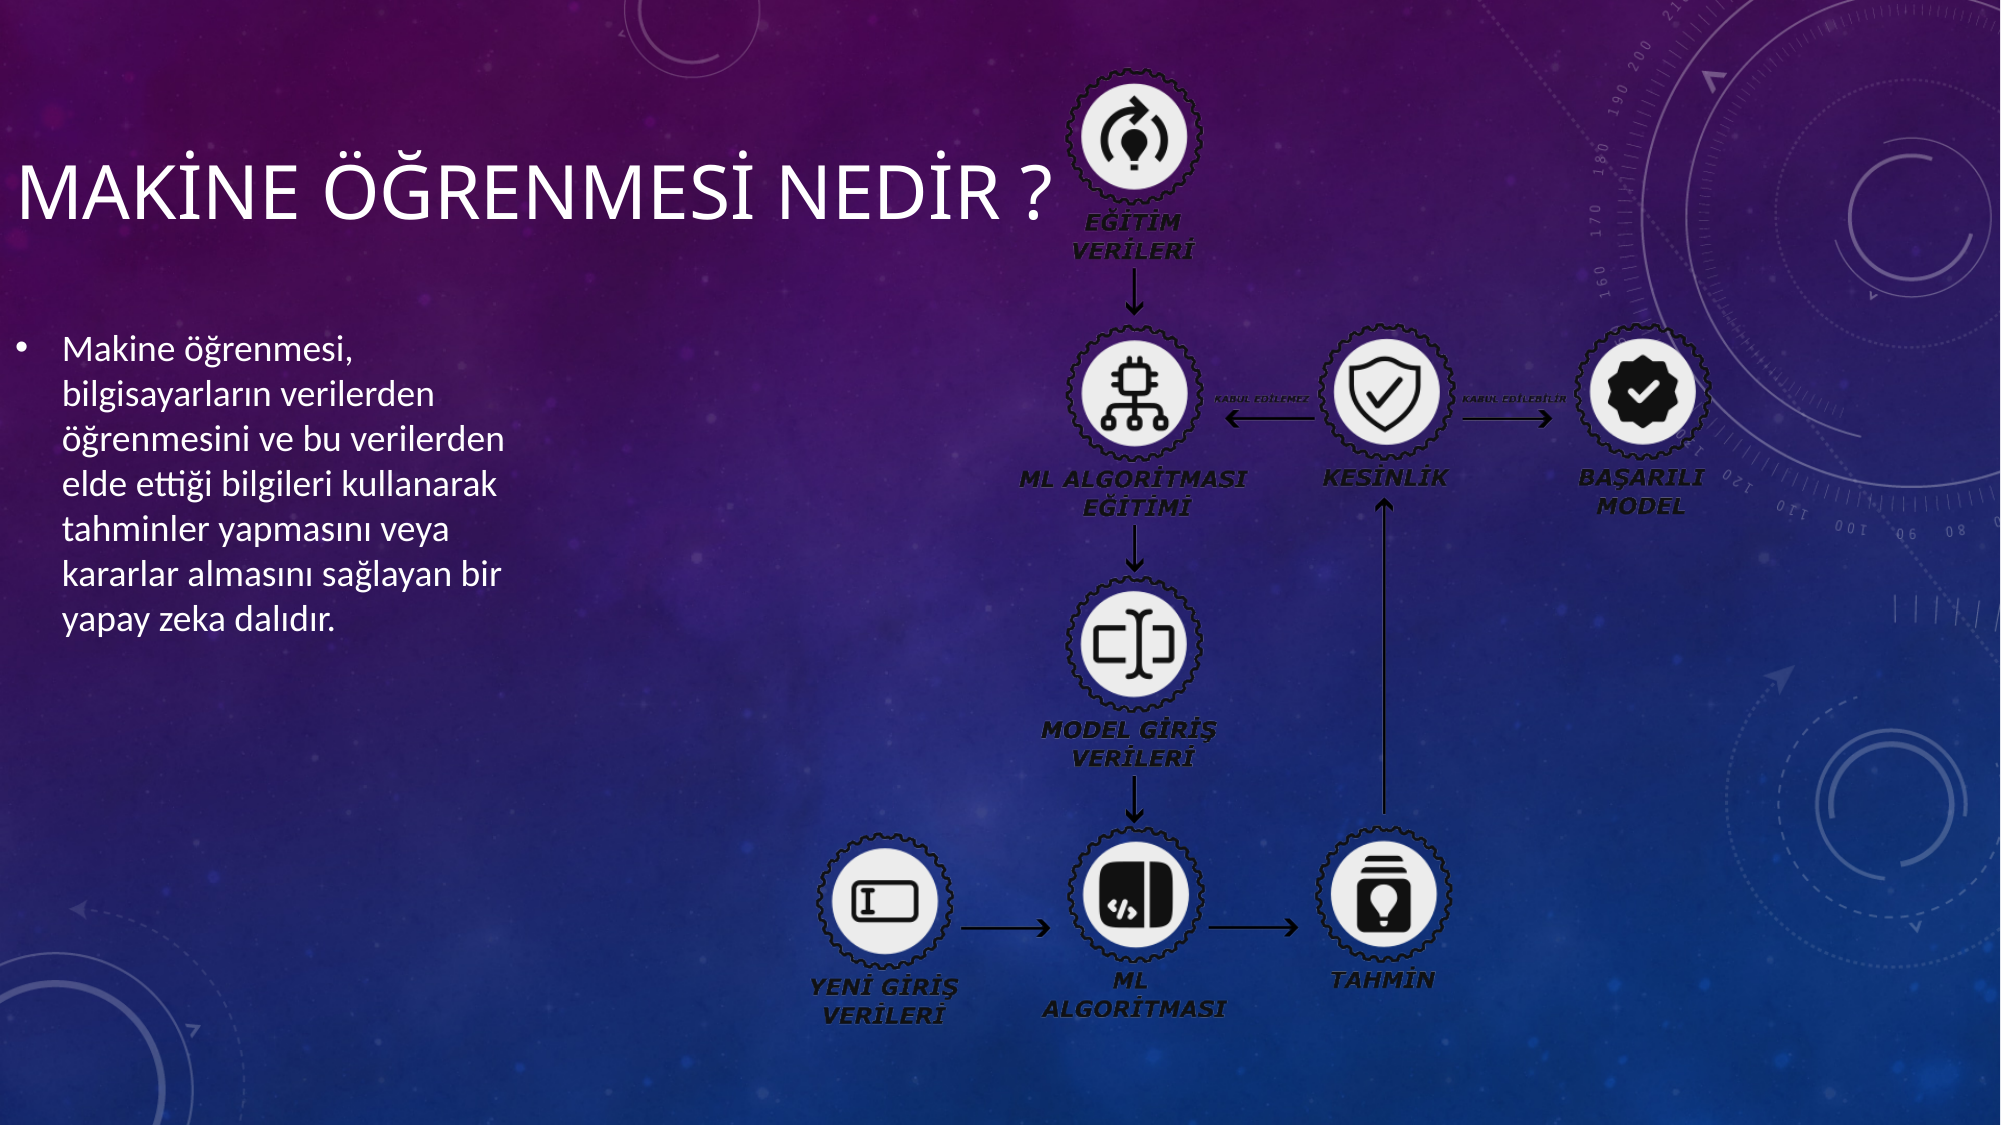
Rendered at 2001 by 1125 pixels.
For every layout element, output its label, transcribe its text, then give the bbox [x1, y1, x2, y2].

list Makine öğrenmesi, bilgisayarların verilerden öğrenmesini ve bu verilerden elde ettiği bilgileri kullanarak tahminler yapmasını veya kararlar almasını sağlayan bir yapay zeka dalıdır. [0, 247, 581, 847]
picture [0, 0, 2001, 1125]
title Makine öğrenmesi nedir ? [0, 70, 629, 310]
